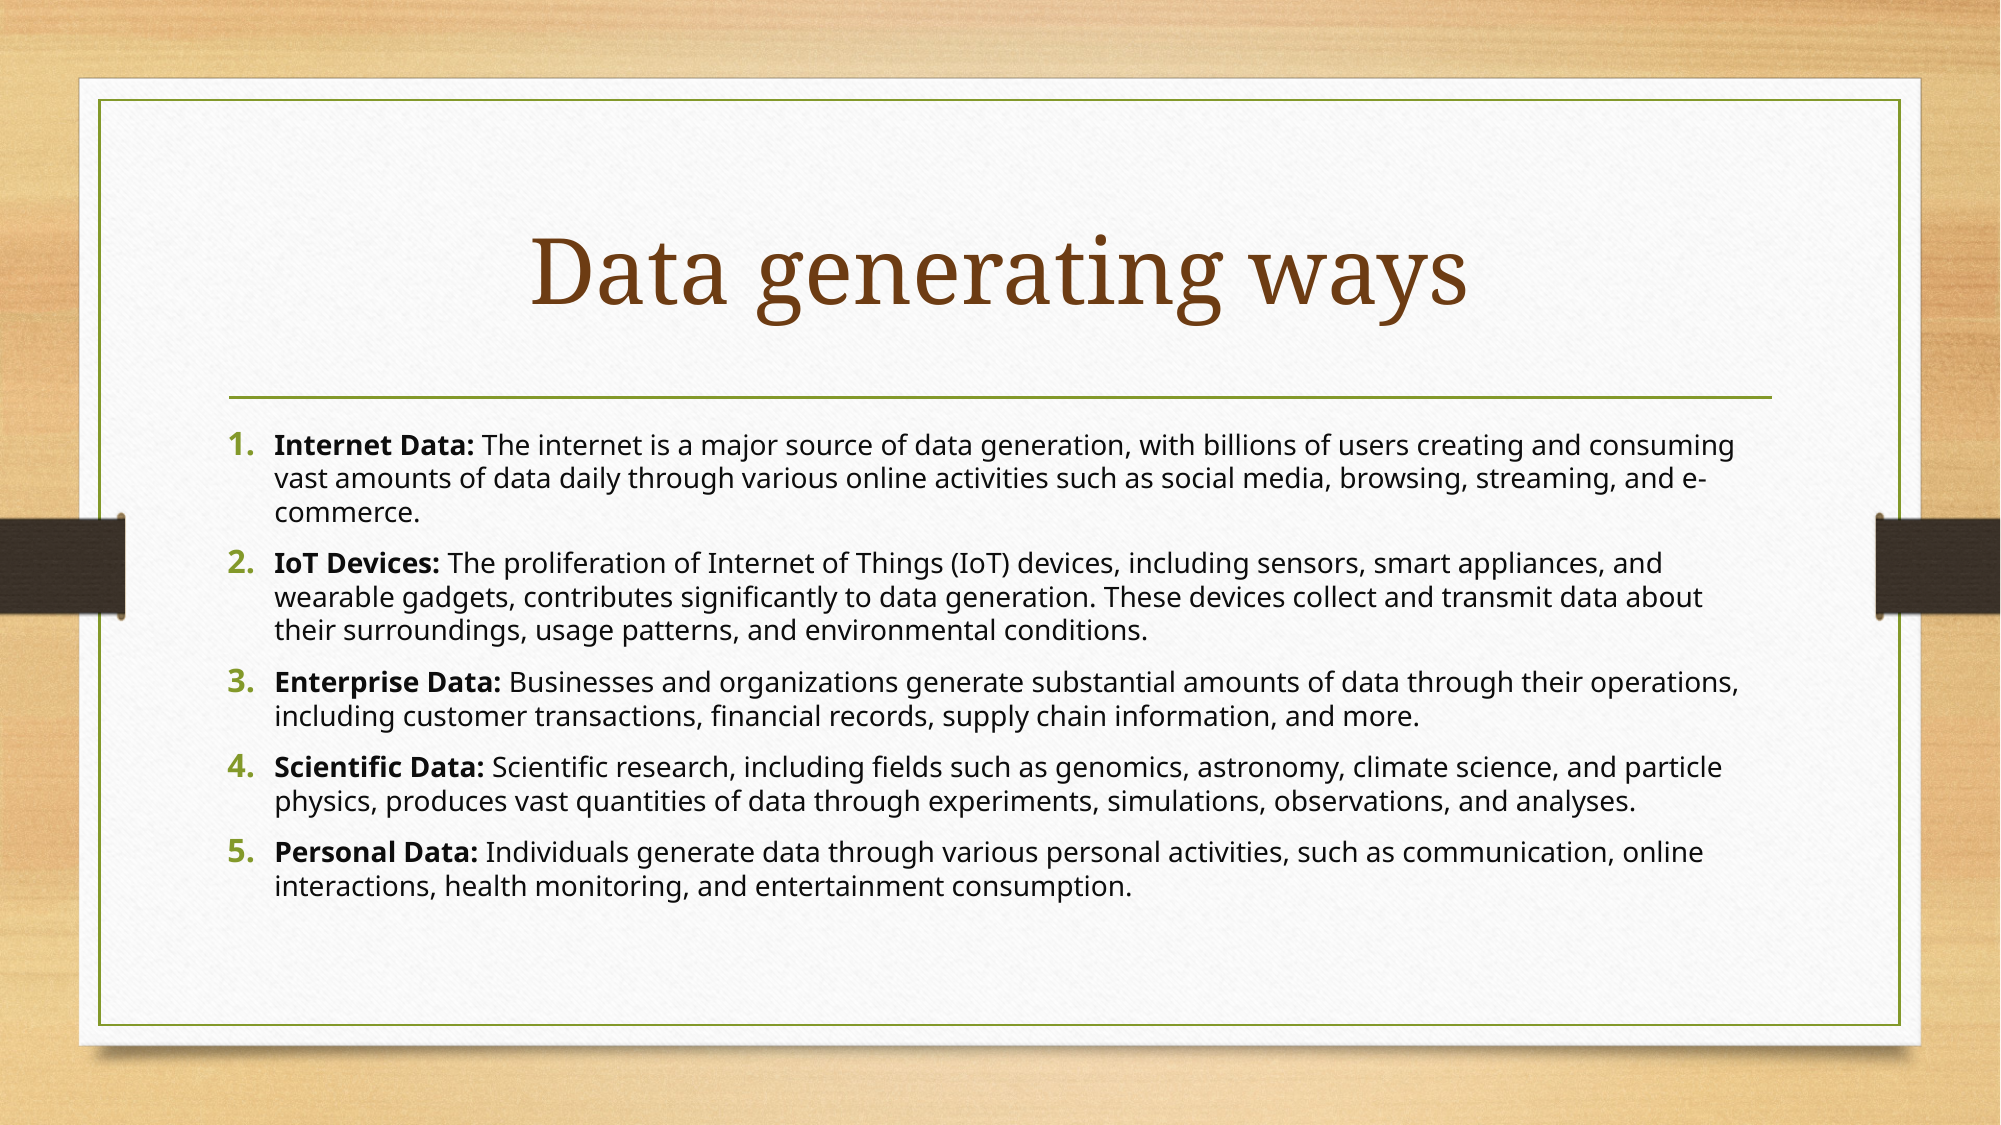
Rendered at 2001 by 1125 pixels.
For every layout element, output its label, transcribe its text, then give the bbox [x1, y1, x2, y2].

list Internet Data: The internet is a major source of data generation, with billions of users creating and consuming vast amounts of data daily through various online activities such as social media, browsing, streaming, and e-commerce. IoT Devices: The proliferation of Internet of Things (IoT) devices, including sensors, smart appliances, and wearable gadgets, contributes significantly to data generation. These devices collect and transmit data about their surroundings, usage patterns, and environmental conditions. Enterprise Data: Businesses and organizations generate substantial amounts of data through their operations, including customer transactions, financial records, supply chain information, and more. Scientific Data: Scientific research, including fields such as genomics, astronomy, climate science, and particle physics, produces vast quantities of data through experiments, simulations, observations, and analyses. Personal Data: Individuals generate data through various personal activities, such as communication, online interactions, health monitoring, and entertainment consumption. [212, 419, 1788, 964]
picture [0, 0, 2001, 1125]
title Data generating ways [212, 161, 1788, 375]
